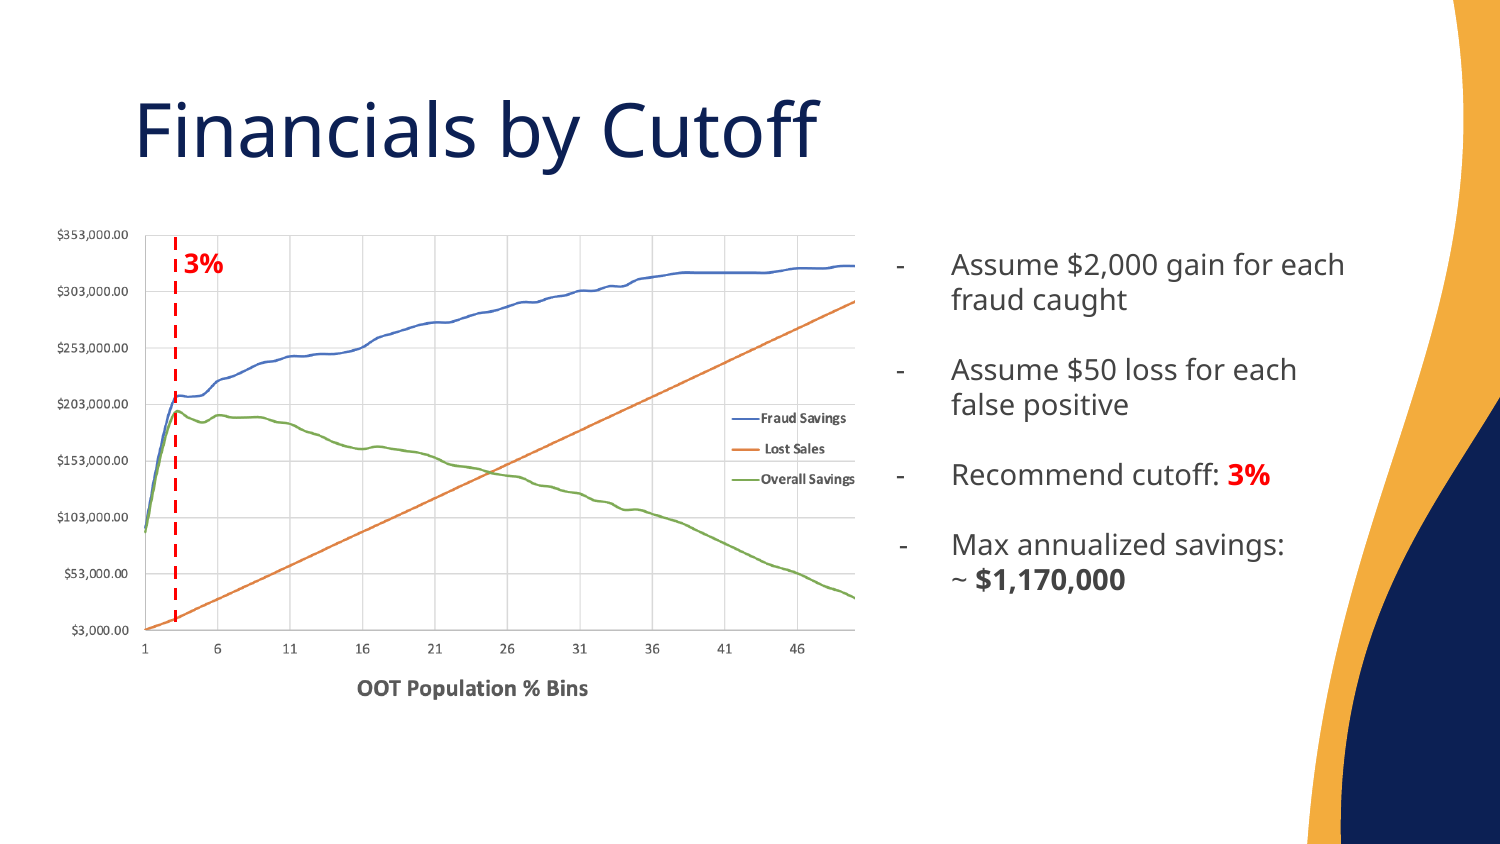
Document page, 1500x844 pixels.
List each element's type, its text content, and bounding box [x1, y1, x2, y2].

list Assume $2,000 gain for each fraud caught Assume $50 loss for each false positive Recommend cutoff: 3% Max annualized savings: ~ $1,170,000 [879, 231, 1374, 645]
picture [47, 220, 875, 713]
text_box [168, 231, 252, 632]
title Financials by Cutoff [118, 87, 1382, 167]
